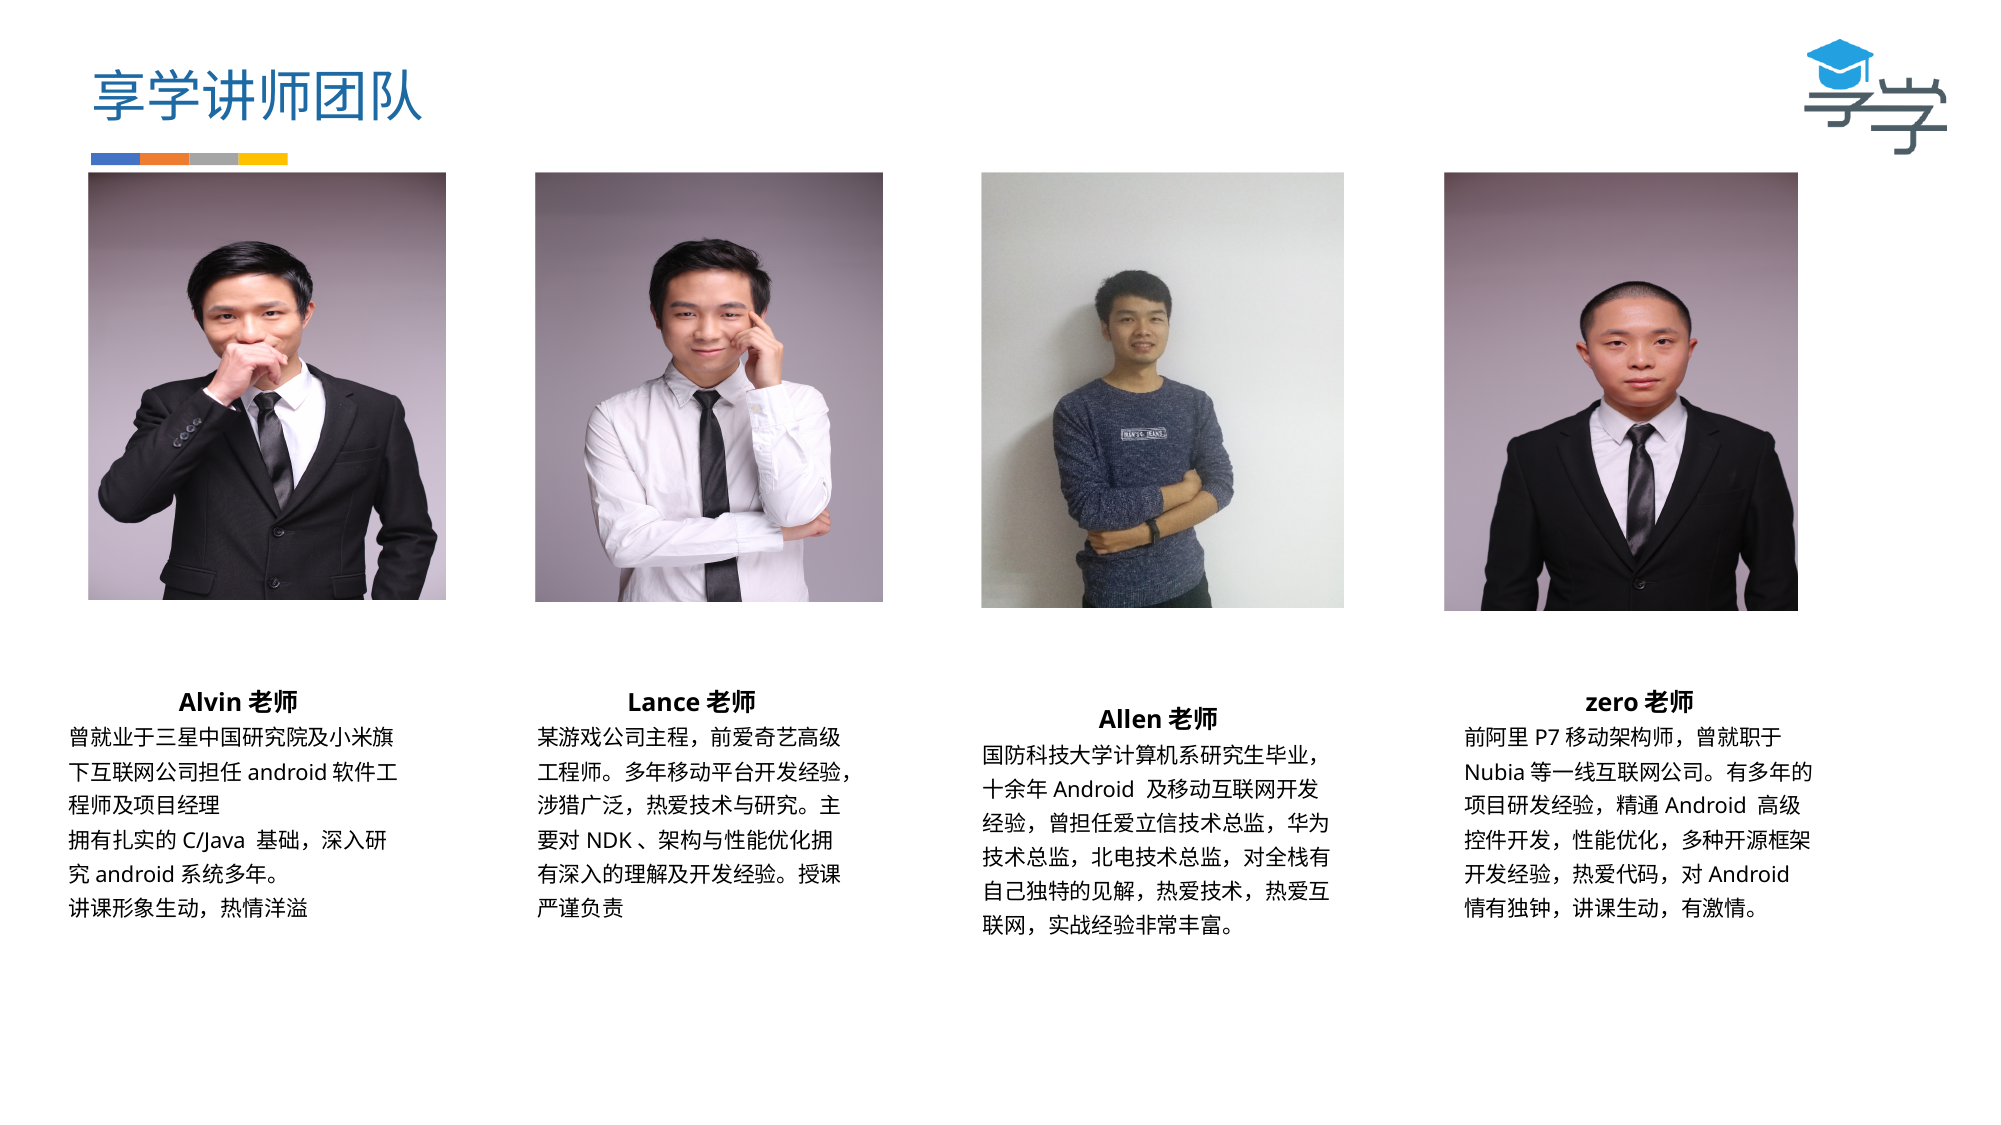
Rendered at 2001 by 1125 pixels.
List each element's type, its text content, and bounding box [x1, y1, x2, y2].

text_box 享学讲师团队 [91, 60, 699, 128]
text_box Allen老师 国防科技大学计算机系研究生毕业， 十余年Android 及移动互联网开发经验，曾担任爱立信技术总监，华为技术总监，北电技术总监，对全栈有自己独特的见解，热爱技术，热爱互联网，实战经验非常丰富。 [968, 681, 1350, 946]
text_box Lance老师 某游戏公司主程，前爱奇艺高级工程师。多年移动平台开发经验，涉猎广泛，热爱技术与研究。主要对NDK、架构与性能优化拥有深入的理解及开发经验。授课严谨负责 [522, 663, 861, 928]
picture [945, 173, 1381, 608]
picture [494, 173, 924, 602]
picture [1799, 20, 1952, 173]
picture [53, 173, 481, 600]
text_box zero老师 前阿里P7移动架构师，曾就职于Nubia等一线互联网公司。有多年的项目研发经验，精通Android 高级控件开发，性能优化，多种开源框架开发经验，热爱代码，对Android情有独钟，讲课生动，有激情。 [1449, 663, 1832, 928]
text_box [90, 152, 288, 166]
picture [1401, 173, 1841, 611]
text_box Alvin老师 曾就业于三星中国研究院及小米旗下互联网公司担任android软件工程师及项目经理 拥有扎实的C/Java 基础，深入研究android系统多年。 讲课形象生动，热情洋溢 [53, 663, 424, 928]
